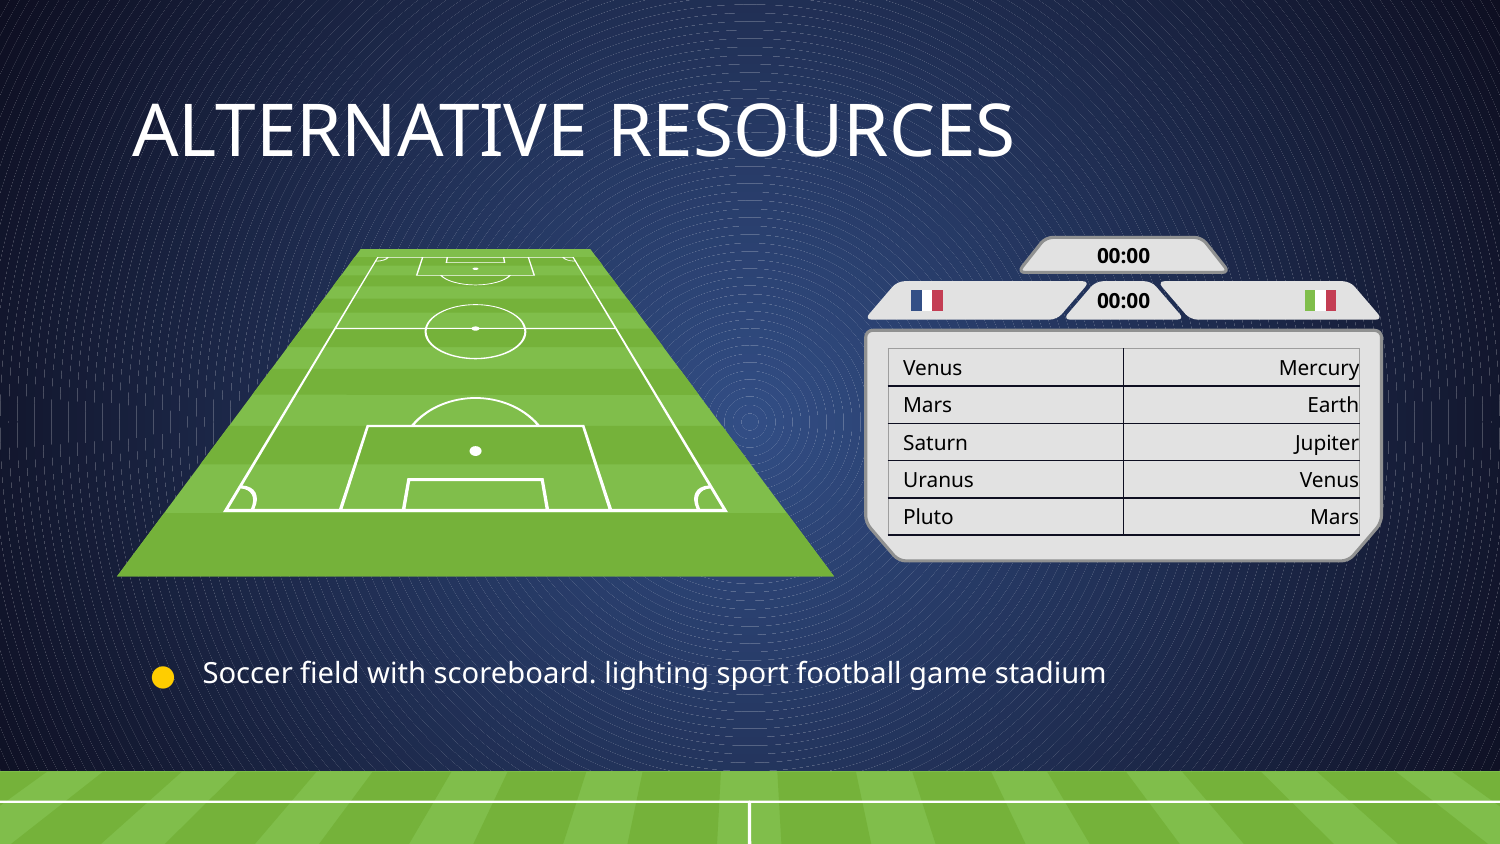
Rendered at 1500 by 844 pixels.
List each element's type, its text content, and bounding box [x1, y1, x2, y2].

table_cell Earth [1124, 387, 1359, 423]
table_cell Venus [1124, 461, 1359, 497]
text_box [865, 330, 1382, 561]
table_cell Saturn [889, 424, 1123, 460]
table_header Venus [889, 349, 1123, 385]
table_cell Mars [889, 387, 1123, 423]
title ALTERNATIVE RESOURCES [116, 88, 1383, 167]
table_header Mercury [1124, 349, 1359, 385]
table_cell Jupiter [1124, 424, 1359, 460]
text_box [1021, 237, 1227, 273]
table_cell Uranus [889, 461, 1123, 497]
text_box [1304, 289, 1337, 312]
table_cell Pluto [889, 499, 1123, 534]
text_box 00:00 [1055, 243, 1192, 266]
table_cell Mars [1124, 499, 1359, 534]
text_box Soccer field with scoreboard. lighting sport football game stadium [112, 639, 1361, 706]
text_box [911, 289, 943, 312]
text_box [116, 248, 835, 577]
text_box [866, 280, 1382, 320]
